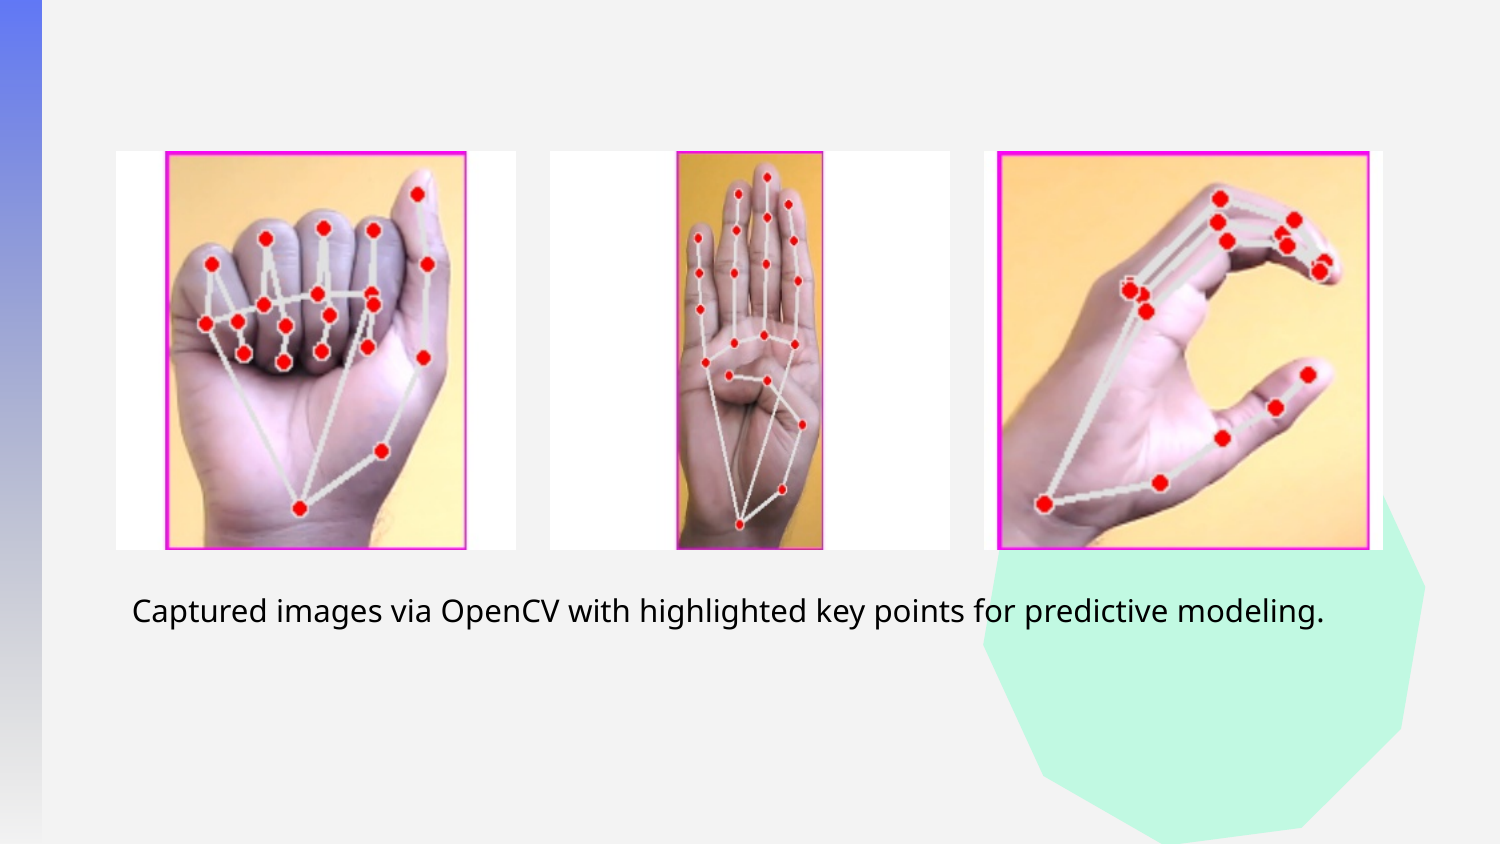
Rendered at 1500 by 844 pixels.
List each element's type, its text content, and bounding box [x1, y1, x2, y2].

picture [984, 151, 1384, 550]
picture [550, 151, 950, 550]
text_box Captured images via OpenCV with highlighted key points for predictive modeling. [116, 575, 1383, 693]
picture [116, 151, 516, 550]
